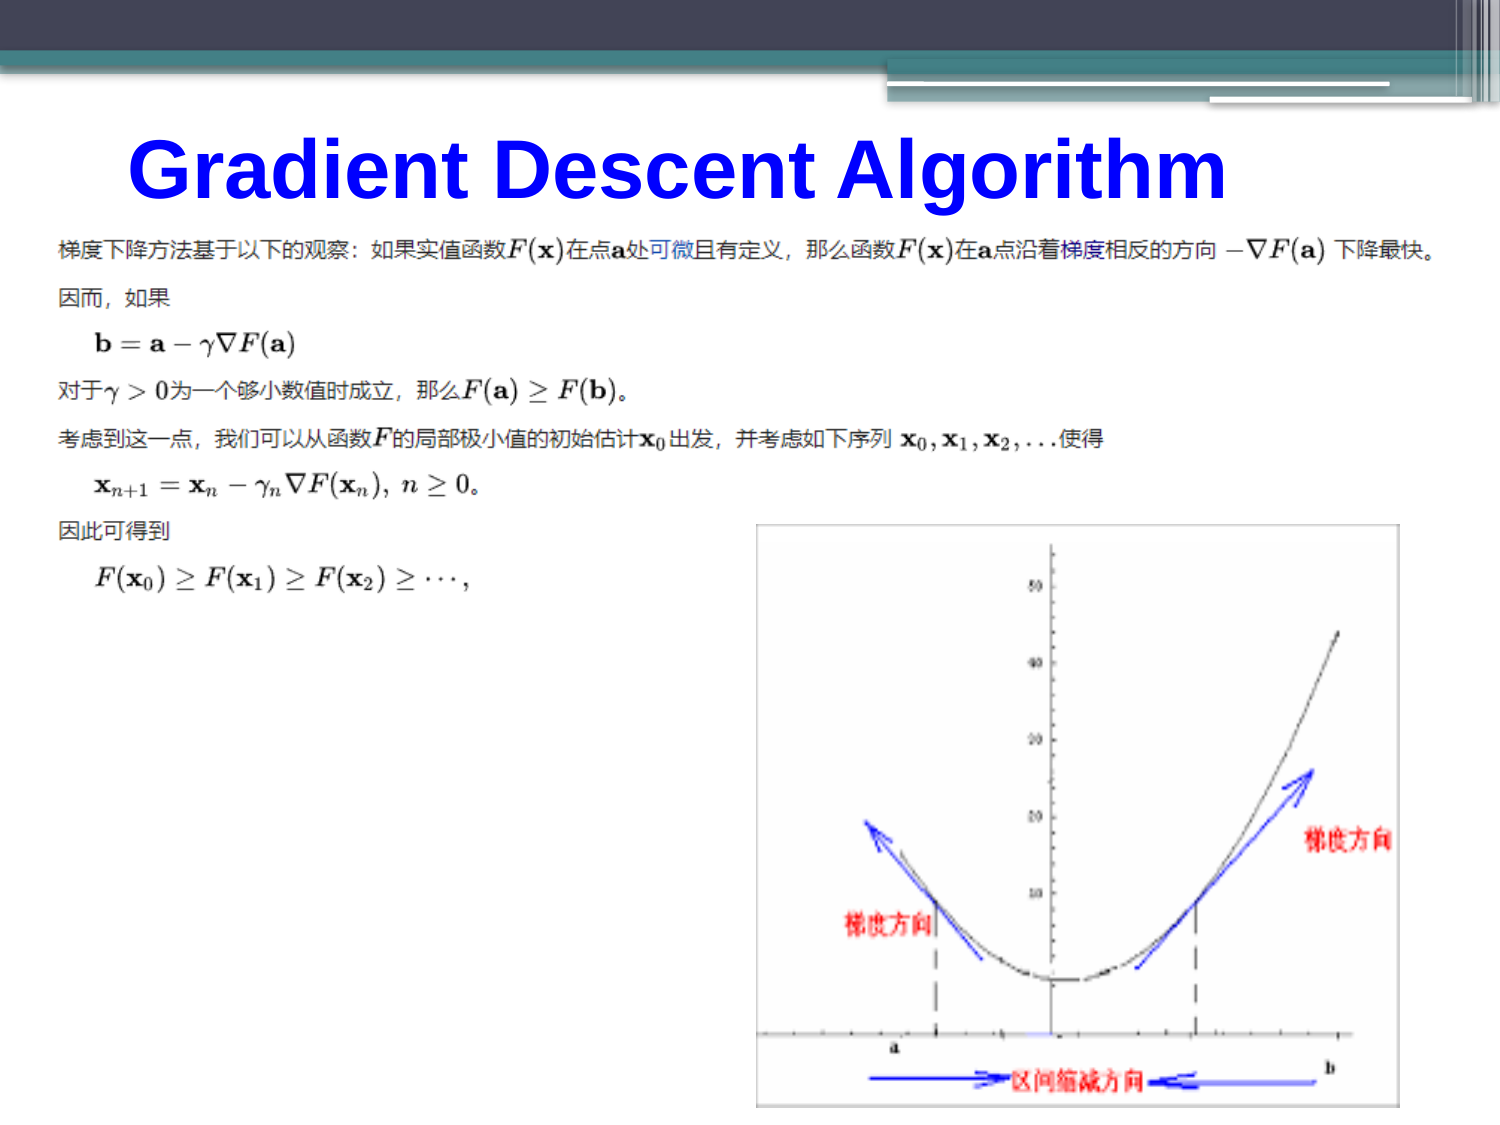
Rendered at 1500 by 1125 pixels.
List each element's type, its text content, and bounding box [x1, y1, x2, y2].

text_box Gradient Descent Algorithm [112, 71, 1463, 228]
picture [24, 230, 1488, 603]
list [756, 524, 1401, 1108]
